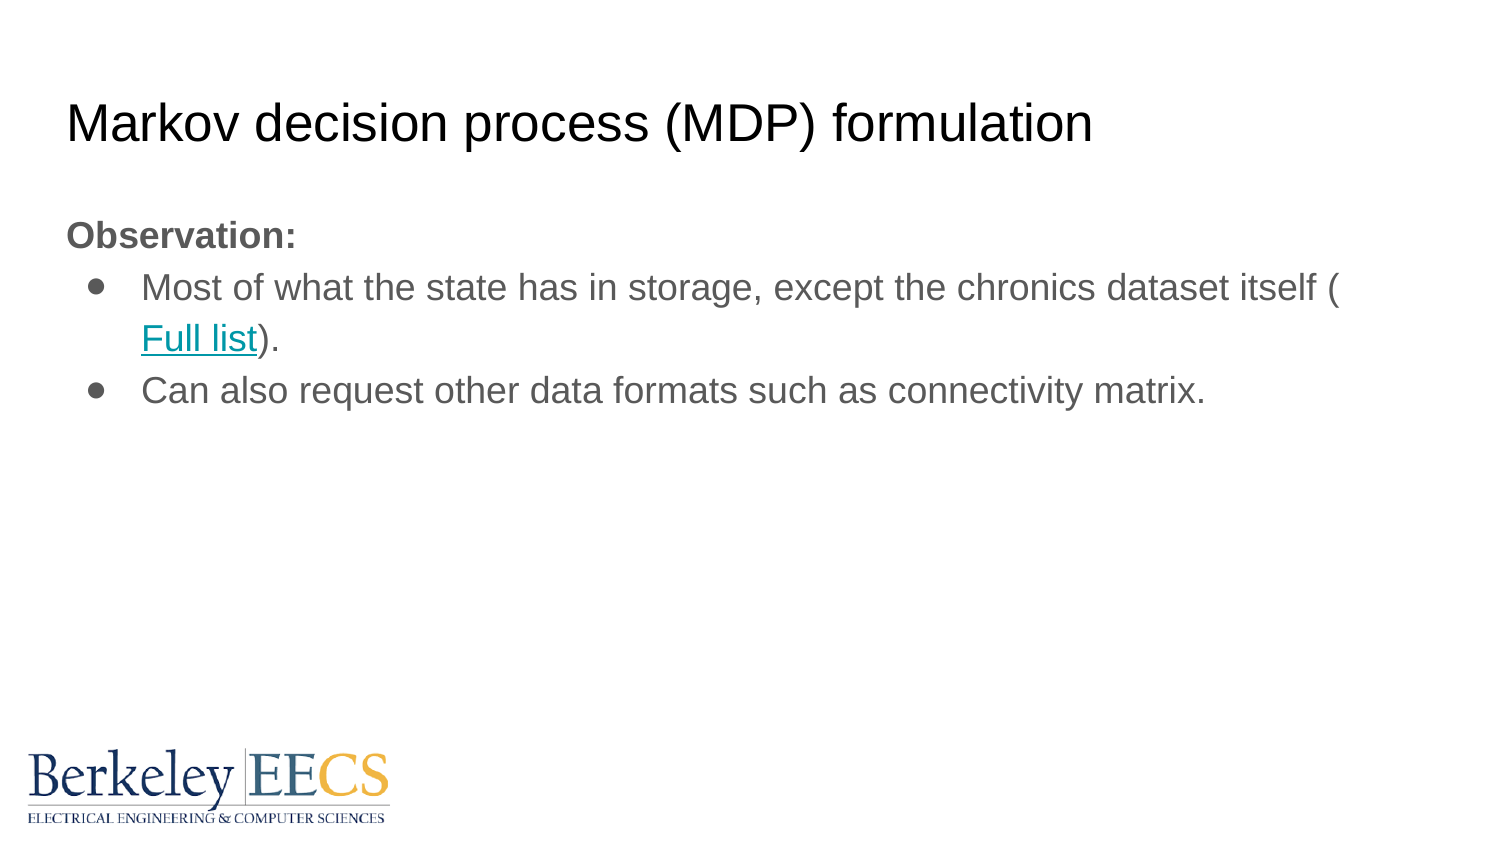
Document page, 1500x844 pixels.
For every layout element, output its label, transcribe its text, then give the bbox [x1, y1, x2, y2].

picture [16, 733, 402, 836]
title Markov decision process (MDP) formulation [51, 72, 1449, 167]
list Observation: Most of what the state has in storage, except the chronics dataset itself (Full list). Can also request other data formats such as connectivity matrix. [51, 189, 1449, 750]
